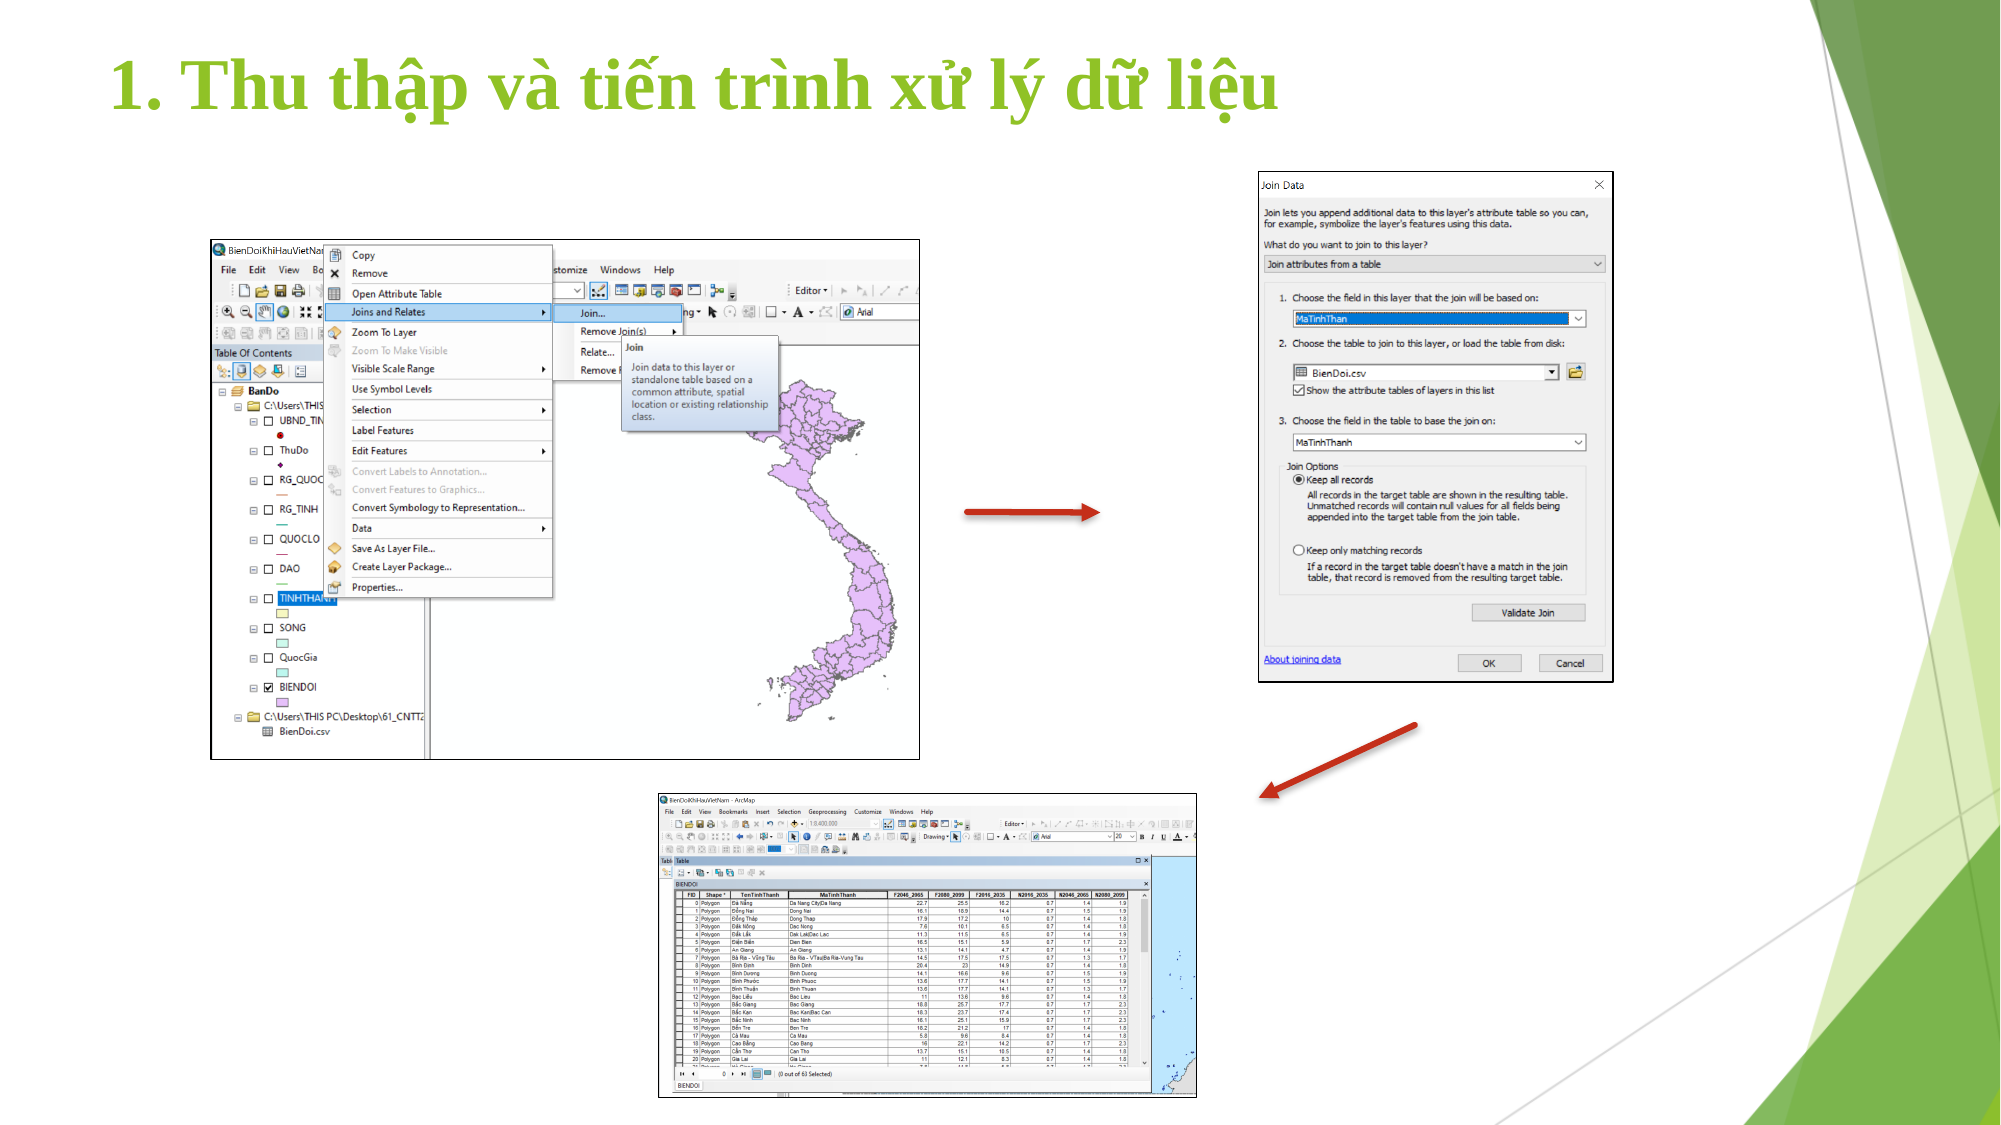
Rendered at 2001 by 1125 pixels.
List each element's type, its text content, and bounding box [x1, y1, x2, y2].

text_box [1258, 724, 1416, 799]
picture [0, 0, 2001, 1125]
title 1. Thu thập và tiến trình xử lý dữ liệu [93, 29, 1806, 158]
